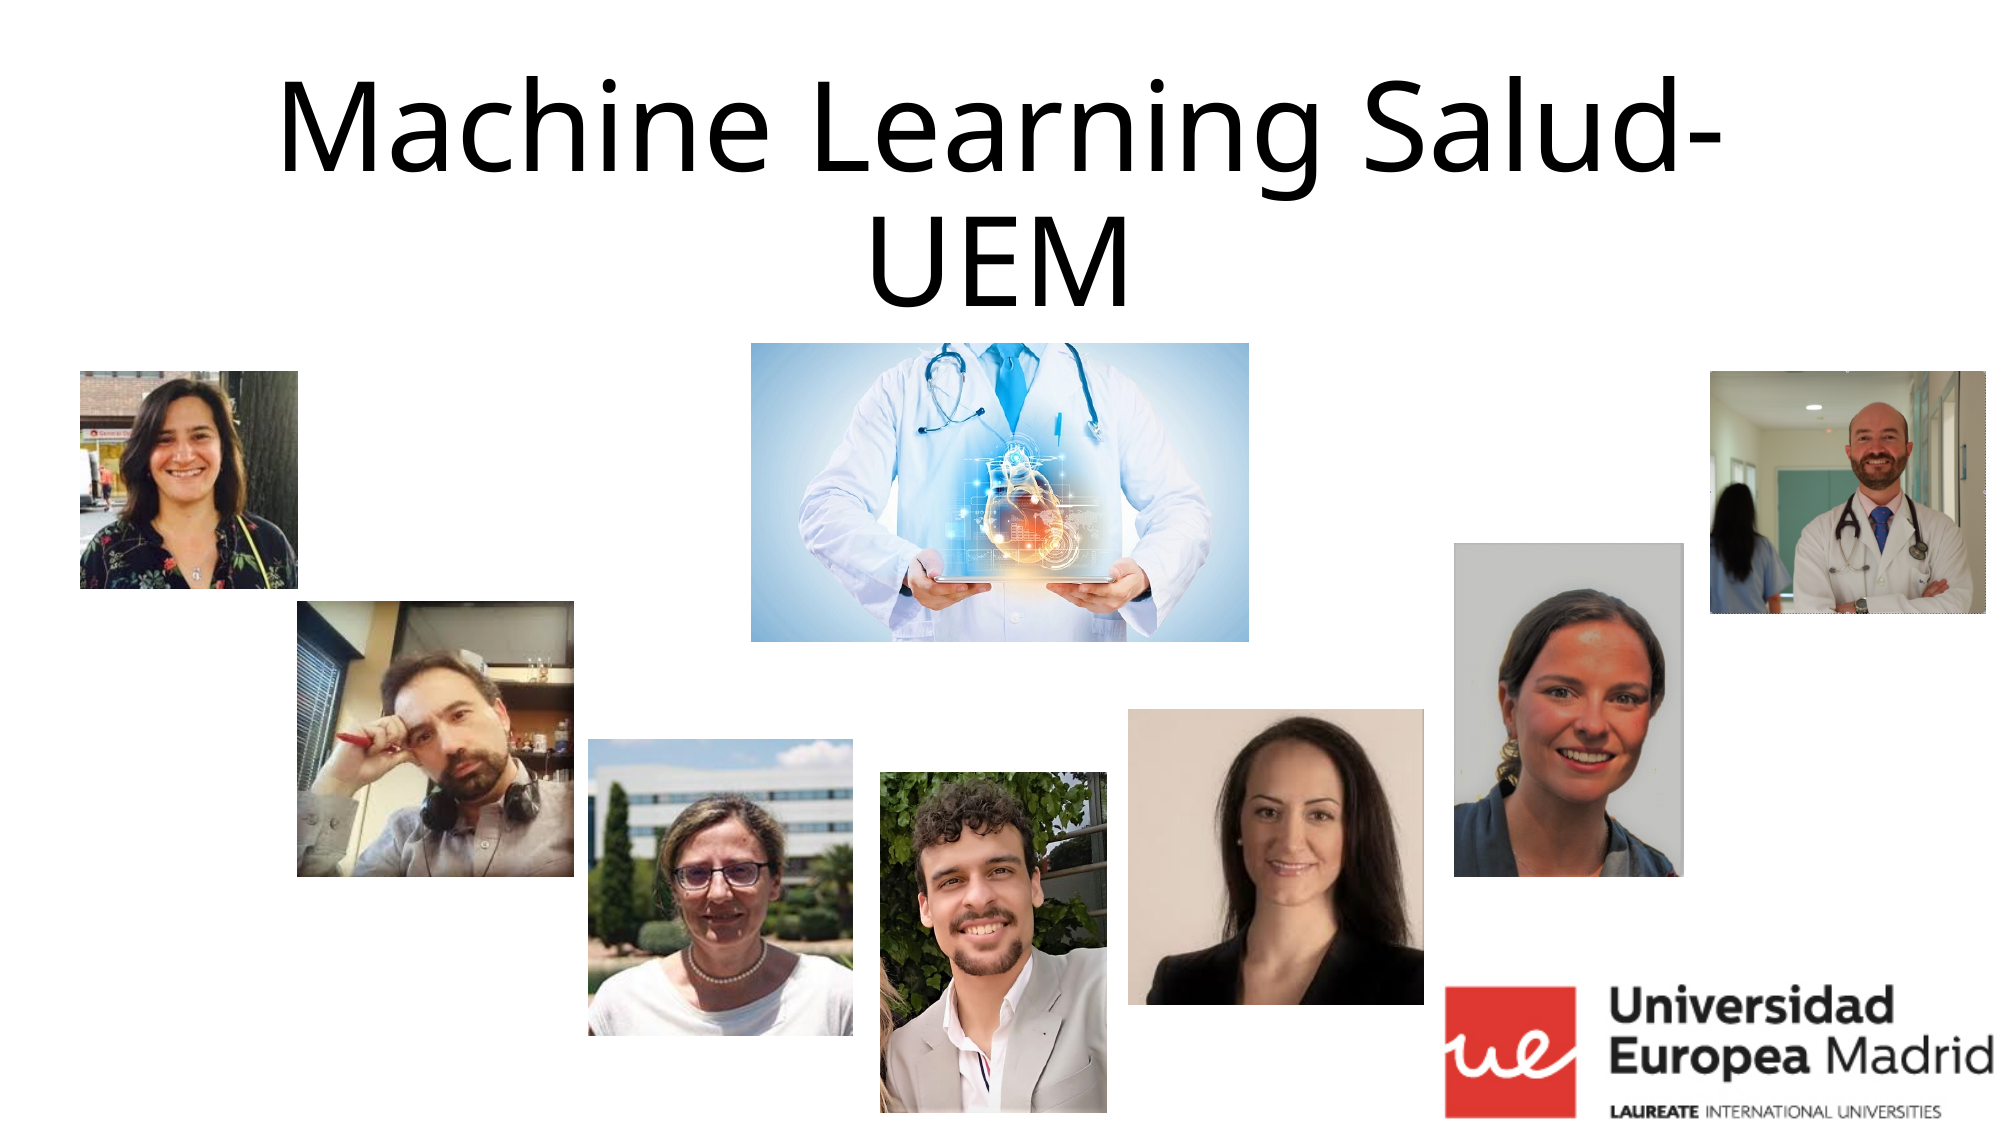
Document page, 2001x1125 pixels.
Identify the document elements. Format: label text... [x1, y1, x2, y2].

picture [588, 739, 853, 1036]
picture [1128, 709, 1424, 1005]
picture [1710, 371, 1986, 614]
picture [1439, 980, 2000, 1125]
title Machine Learning Salud-UEM [249, 0, 1750, 342]
picture [880, 772, 1107, 1113]
picture [751, 343, 1249, 642]
picture [1454, 543, 1684, 877]
picture [80, 371, 298, 589]
picture [297, 601, 574, 877]
